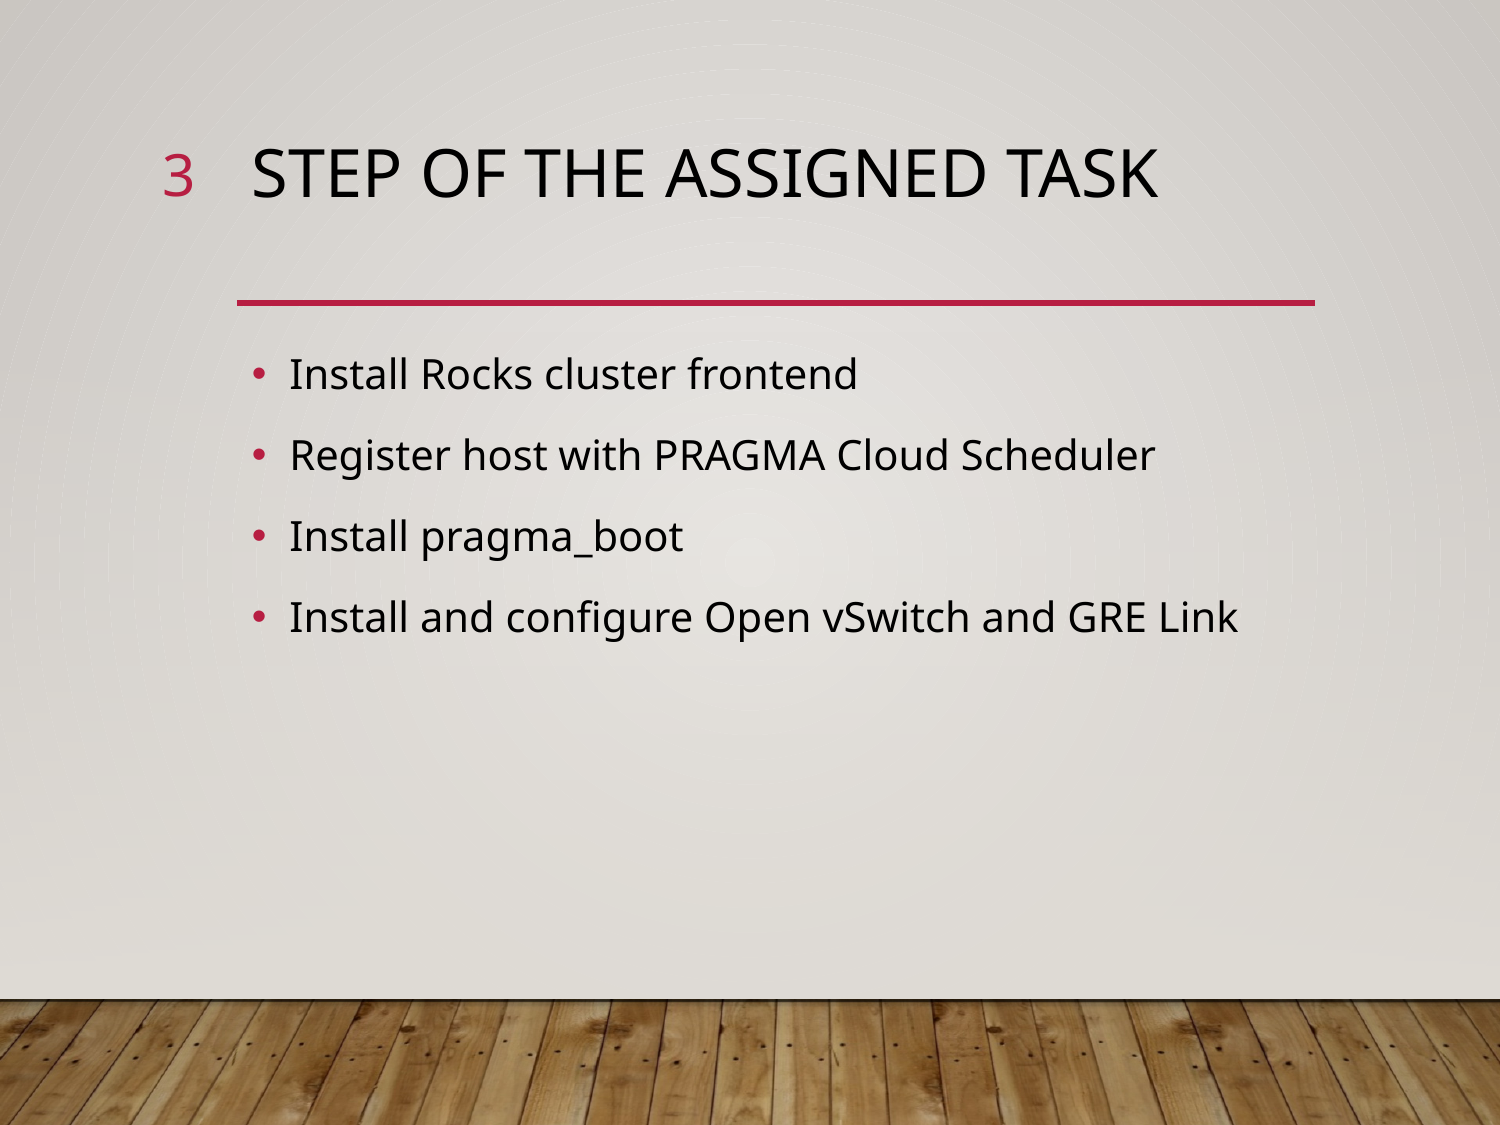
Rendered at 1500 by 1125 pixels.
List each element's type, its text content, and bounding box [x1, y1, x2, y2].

list Install Rocks cluster frontend Register host with PRAGMA Cloud Scheduler Install pragma_boot Install and configure Open vSwitch and GRE Link [236, 330, 1315, 897]
slide_number 2 [80, 131, 211, 214]
title step of the assigned task [236, 131, 1315, 305]
picture [0, 999, 1500, 1125]
